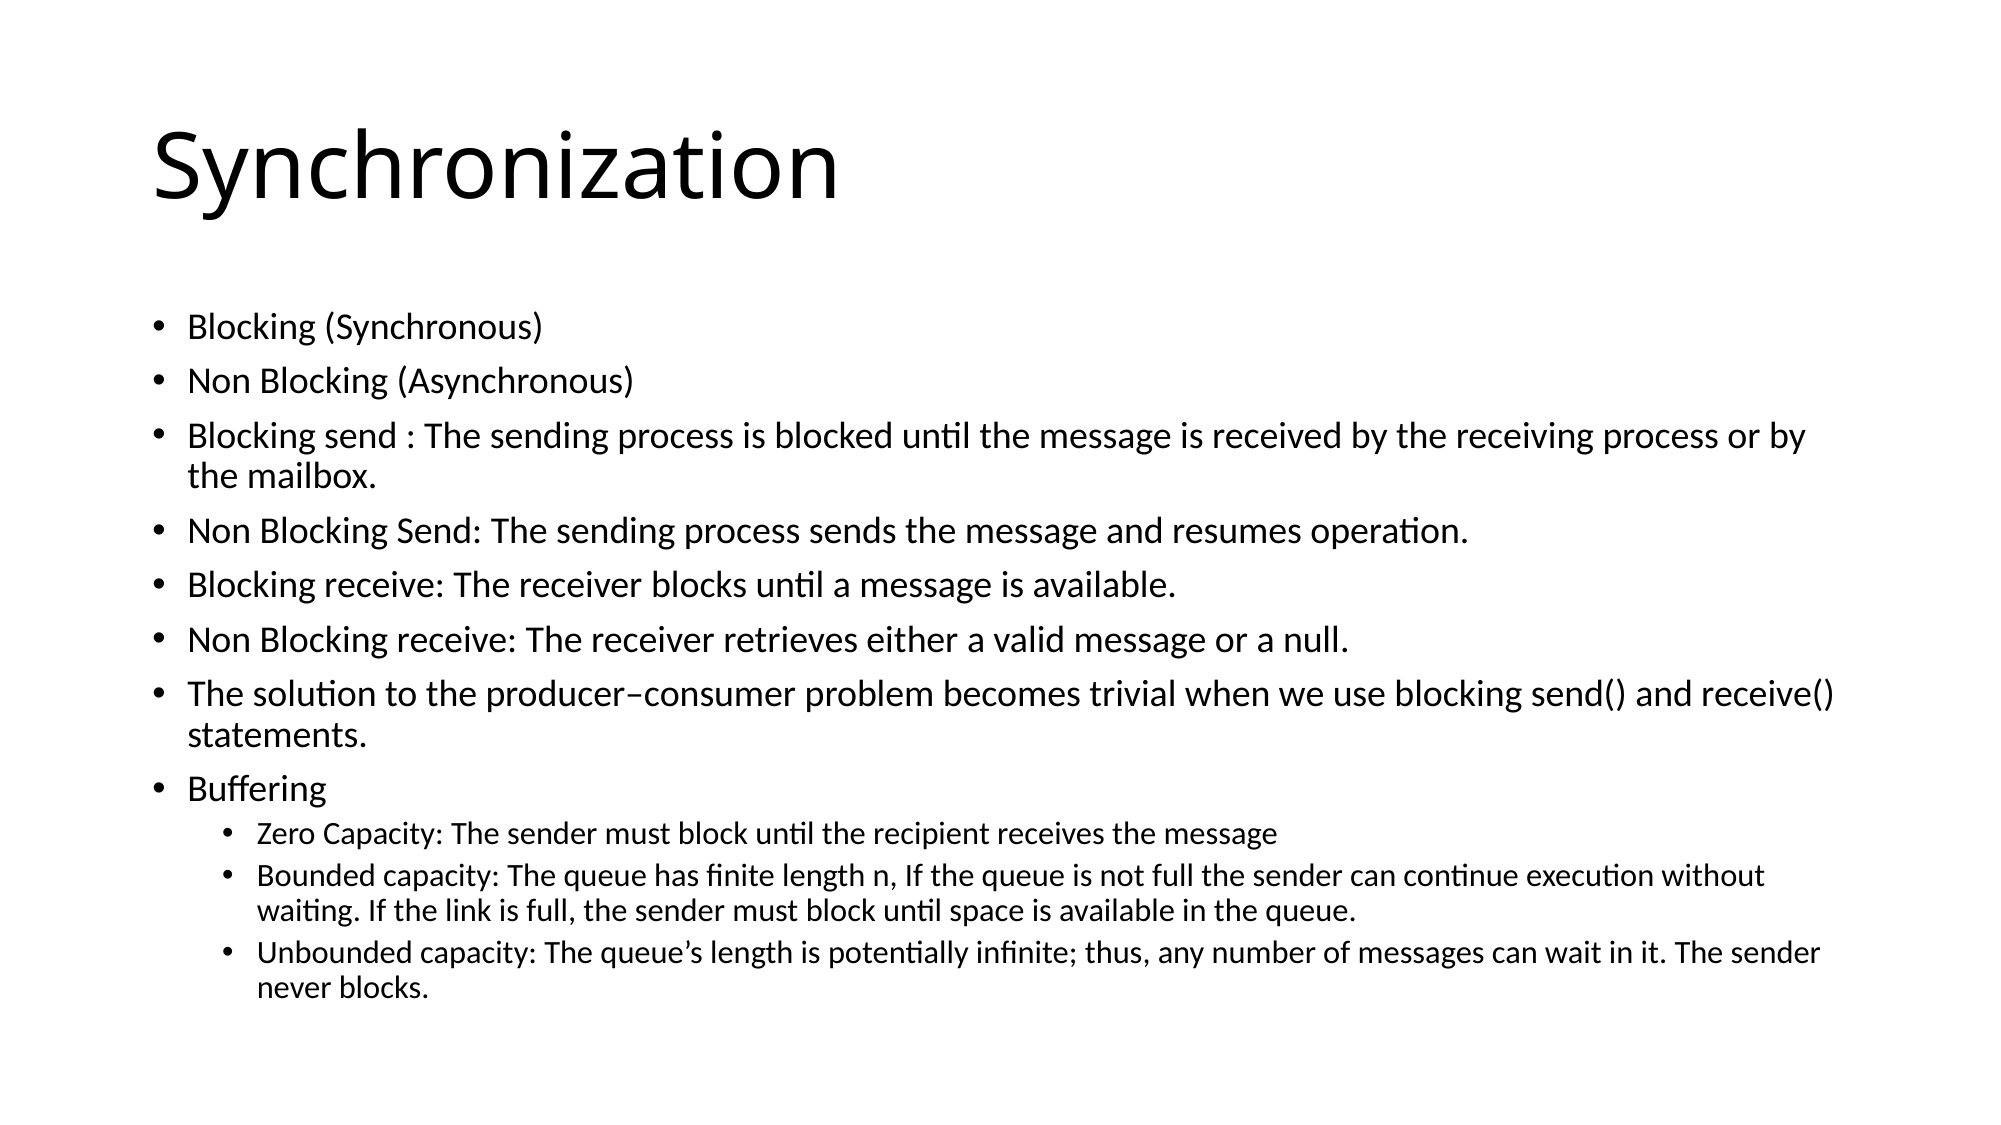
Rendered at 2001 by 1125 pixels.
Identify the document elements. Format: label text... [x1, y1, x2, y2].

list Blocking (Synchronous) Non Blocking (Asynchronous) Blocking send : The sending process is blocked until the message is received by the receiving process or by the mailbox. Non Blocking Send: The sending process sends the message and resumes operation. Blocking receive: The receiver blocks until a message is available. Non Blocking receive: The receiver retrieves either a valid message or a null. The solution to the producer–consumer problem becomes trivial when we use blocking send() and receive() statements. Buffering Zero Capacity: The sender must block until the recipient receives the message Bounded capacity: The queue has finite length n, If the queue is not full the sender can continue execution without waiting. If the link is full, the sender must block until space is available in the queue. Unbounded capacity: The queue’s length is potentially infinite; thus, any number of messages can wait in it. The sender never blocks. [137, 299, 1863, 1014]
title Synchronization [137, 59, 1863, 278]
